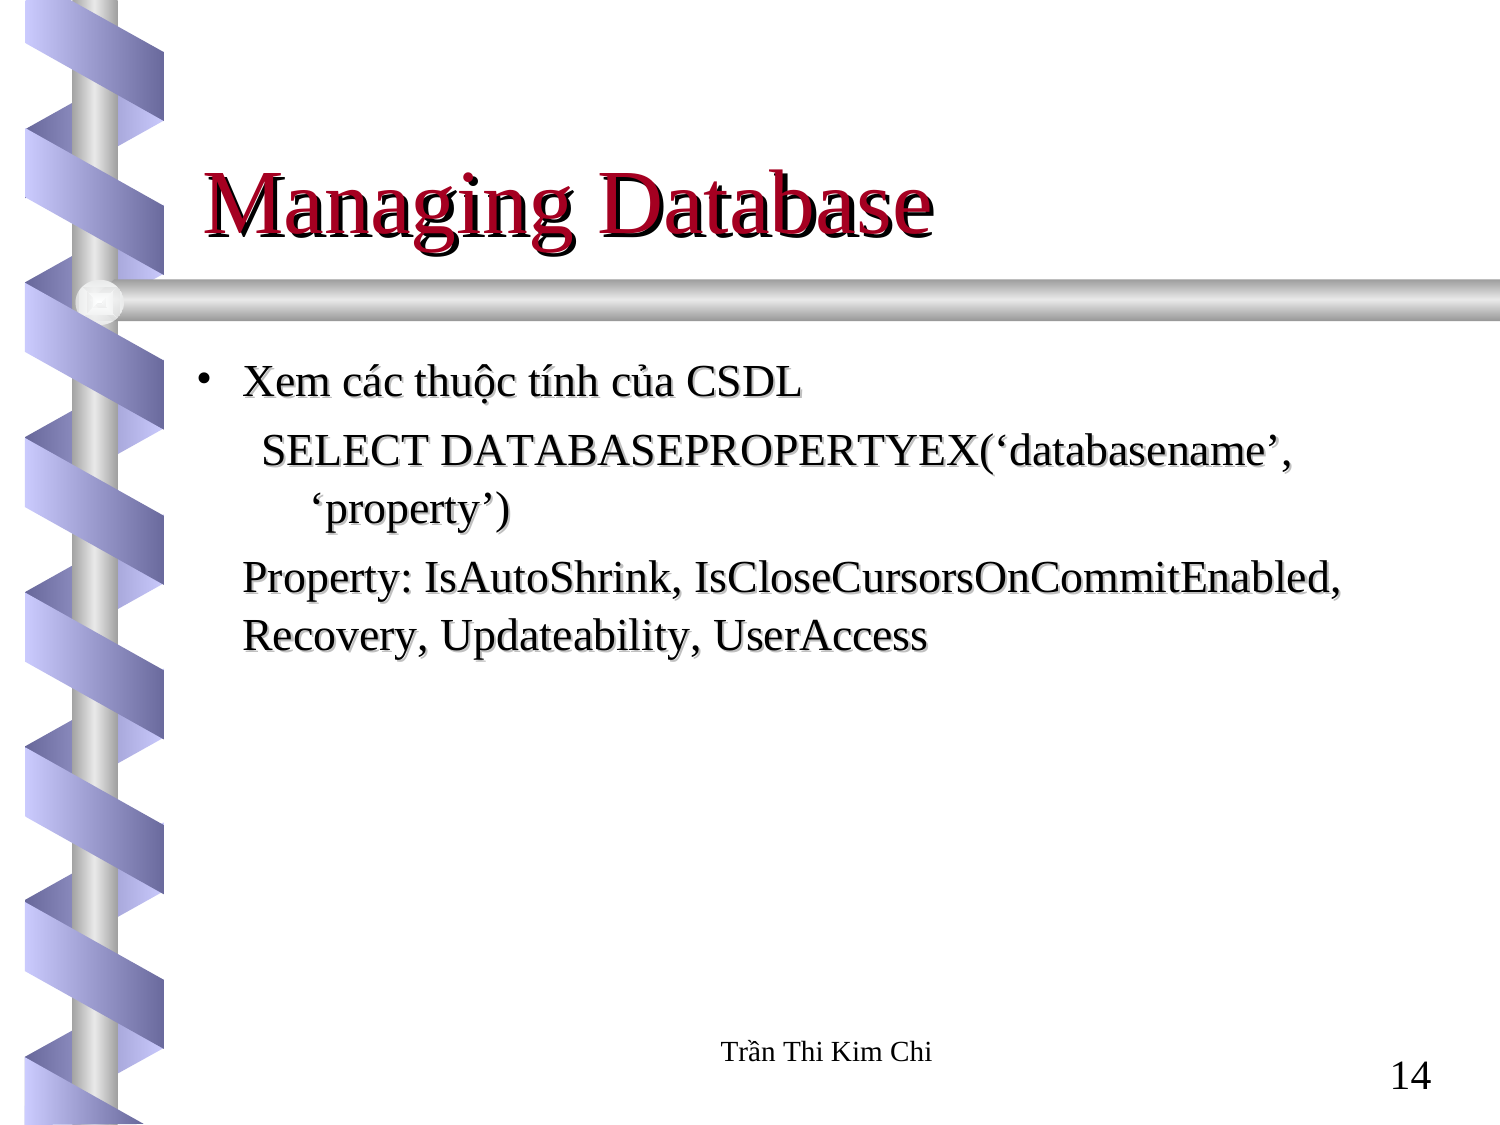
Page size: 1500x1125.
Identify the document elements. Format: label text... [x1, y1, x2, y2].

text_box Trần Thi Kim Chi [589, 1024, 1065, 1100]
title Managing Database [187, 33, 1500, 259]
list Xem các thuộc tính của CSDL SELECT DATABASEPROPERTYEX(‘databasename’, ‘property’) Property: IsAutoShrink, IsCloseCursorsOnCommitEnabled, Recovery, Updateability, UserAccess [181, 340, 1450, 925]
